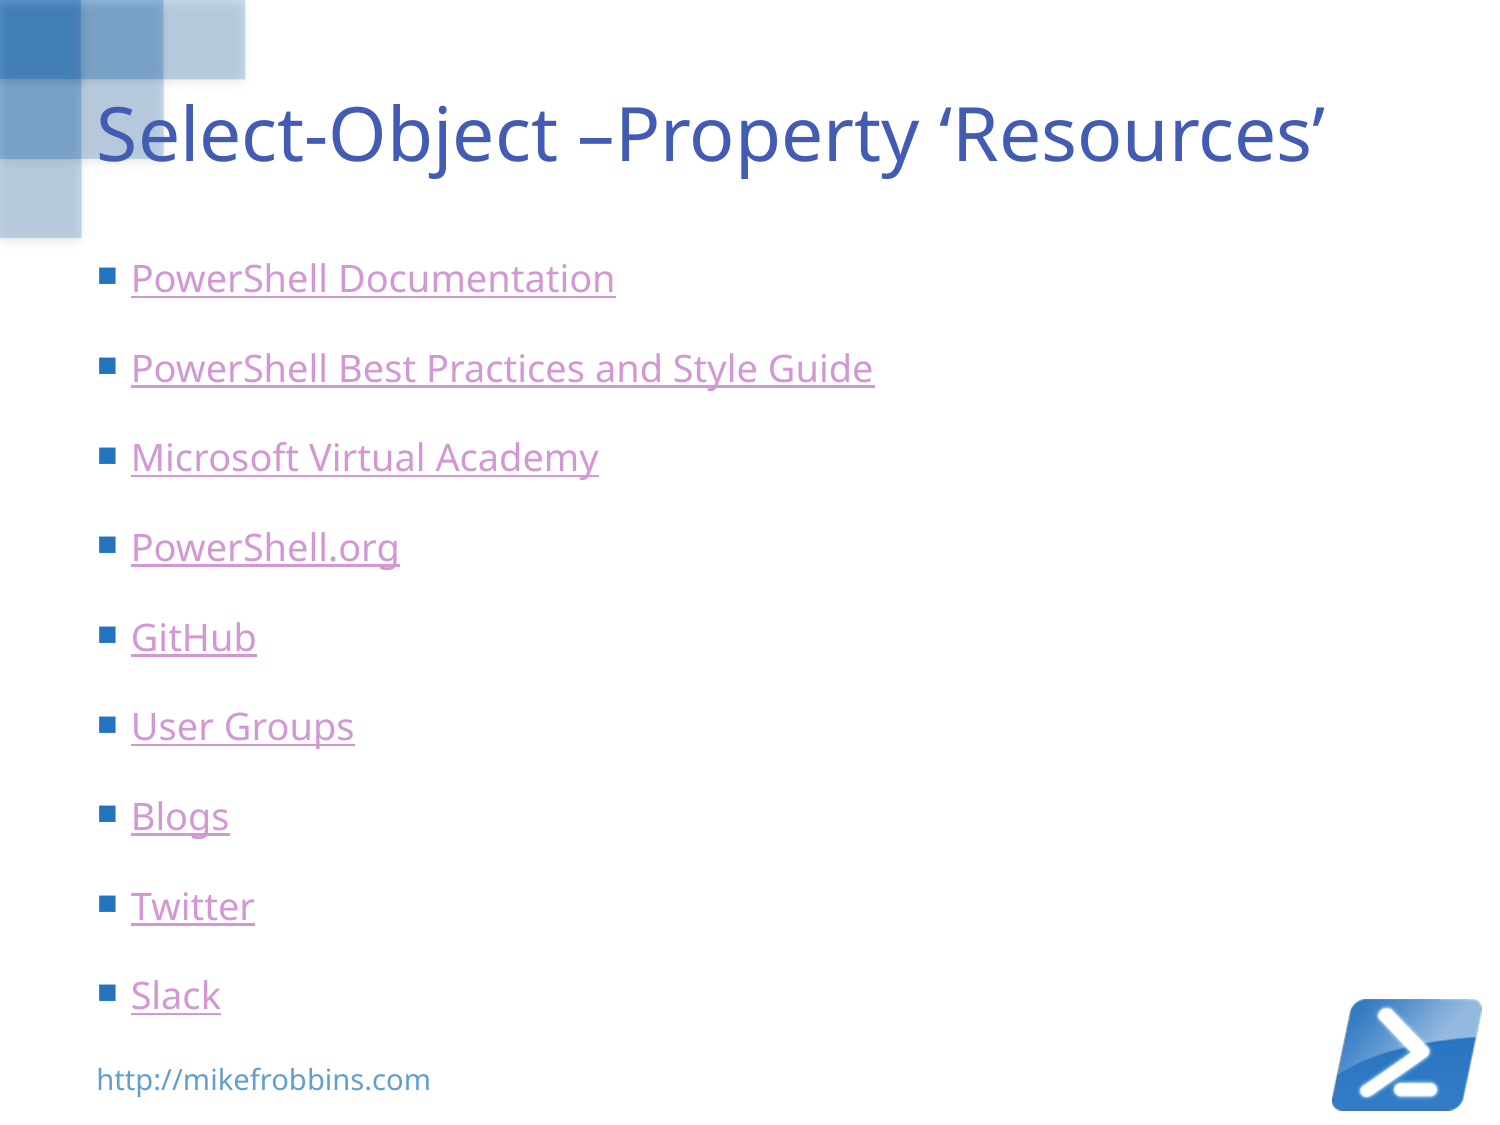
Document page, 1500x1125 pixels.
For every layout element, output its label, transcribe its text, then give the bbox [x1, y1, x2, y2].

title Select-Object –Property ‘Resources’ [81, 79, 1355, 263]
list PowerShell Documentation PowerShell Best Practices and Style Guide Microsoft Virtual Academy PowerShell.org GitHub User Groups Blogs Twitter Slack [81, 246, 1322, 1035]
picture [1332, 999, 1482, 1111]
